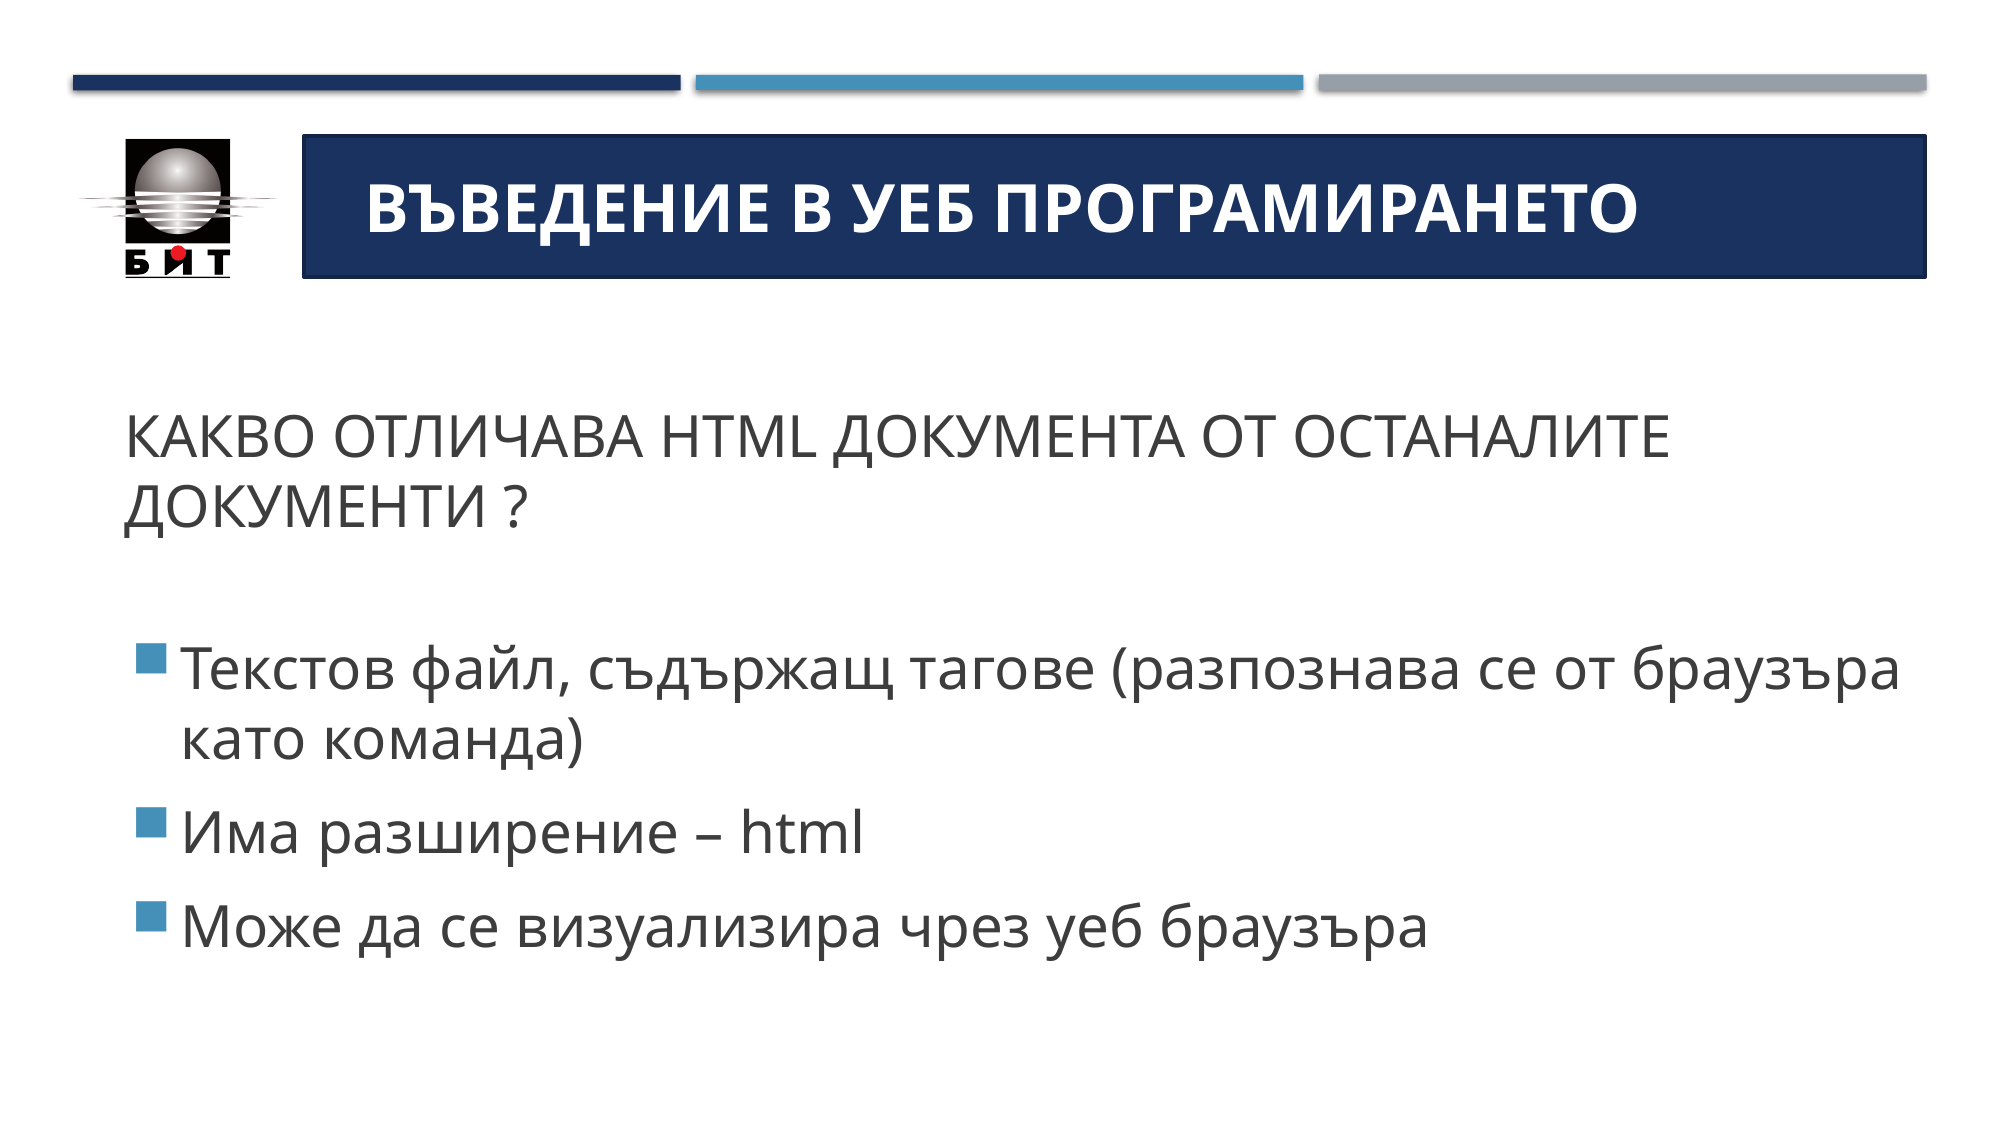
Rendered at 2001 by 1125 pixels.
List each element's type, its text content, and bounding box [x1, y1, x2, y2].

text_box [302, 134, 1927, 279]
list КАКВО ОТЛИЧАВА HTML ДОКУМЕНТА ОТ ОСТАНАЛИТЕ ДОКУМЕНТИ ? [109, 336, 1919, 603]
picture [74, 105, 280, 311]
text_box Текстов файл, съдържащ тагове (разпознава се от браузъра като команда) Има разширение – html Може да се визуализира чрез уеб браузъра [115, 661, 1925, 929]
text_box Въведение в уеб програмирането [350, 157, 1783, 281]
